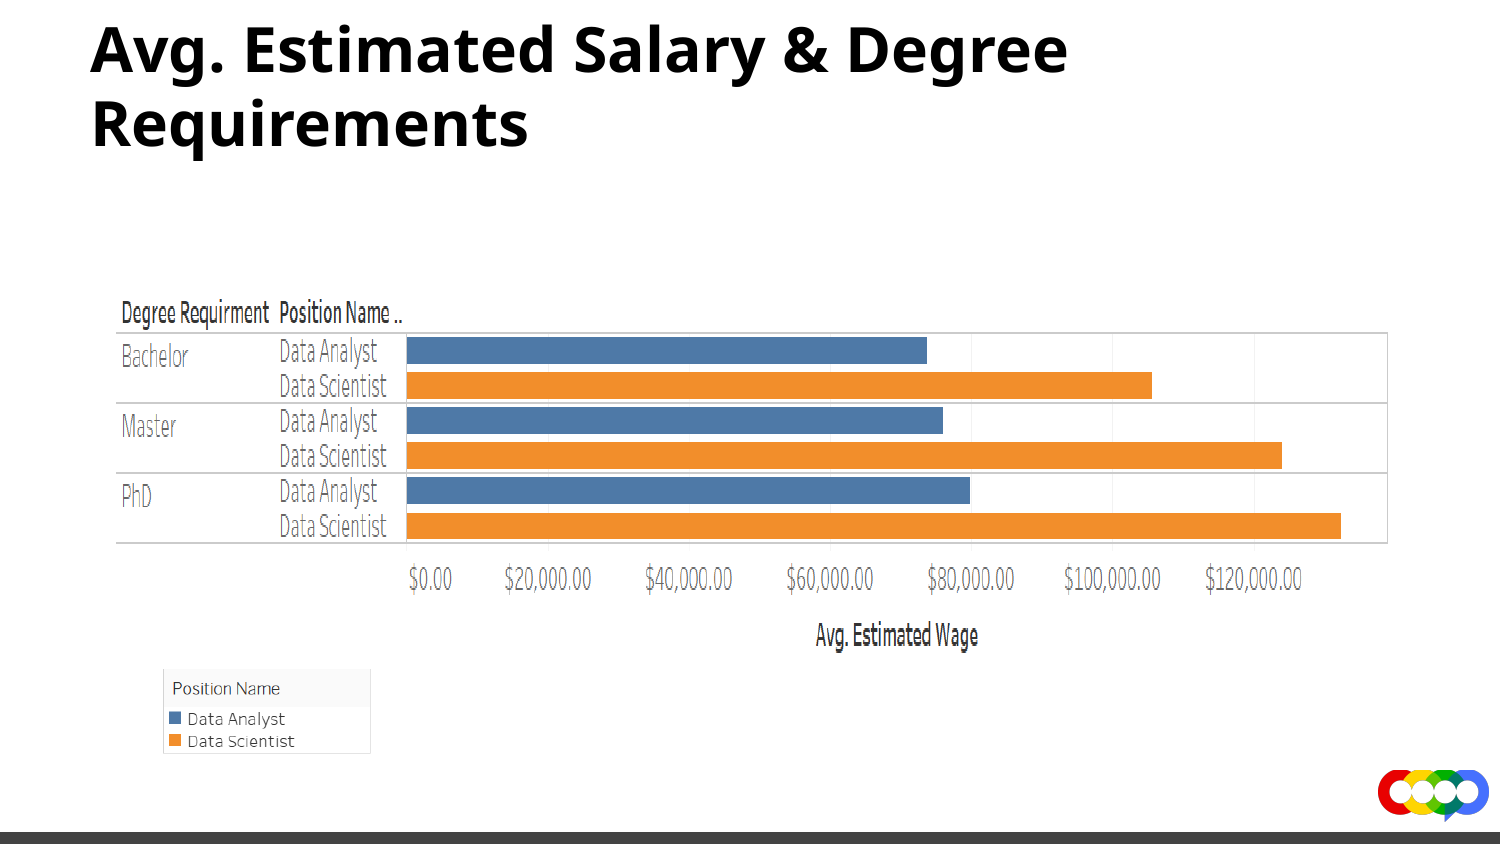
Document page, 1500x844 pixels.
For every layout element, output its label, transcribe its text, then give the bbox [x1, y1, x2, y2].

text_box [93, 548, 514, 806]
picture [1378, 770, 1489, 822]
picture [105, 287, 1395, 754]
title Avg. Estimated Salary & Degree Requirements [75, 33, 1425, 175]
